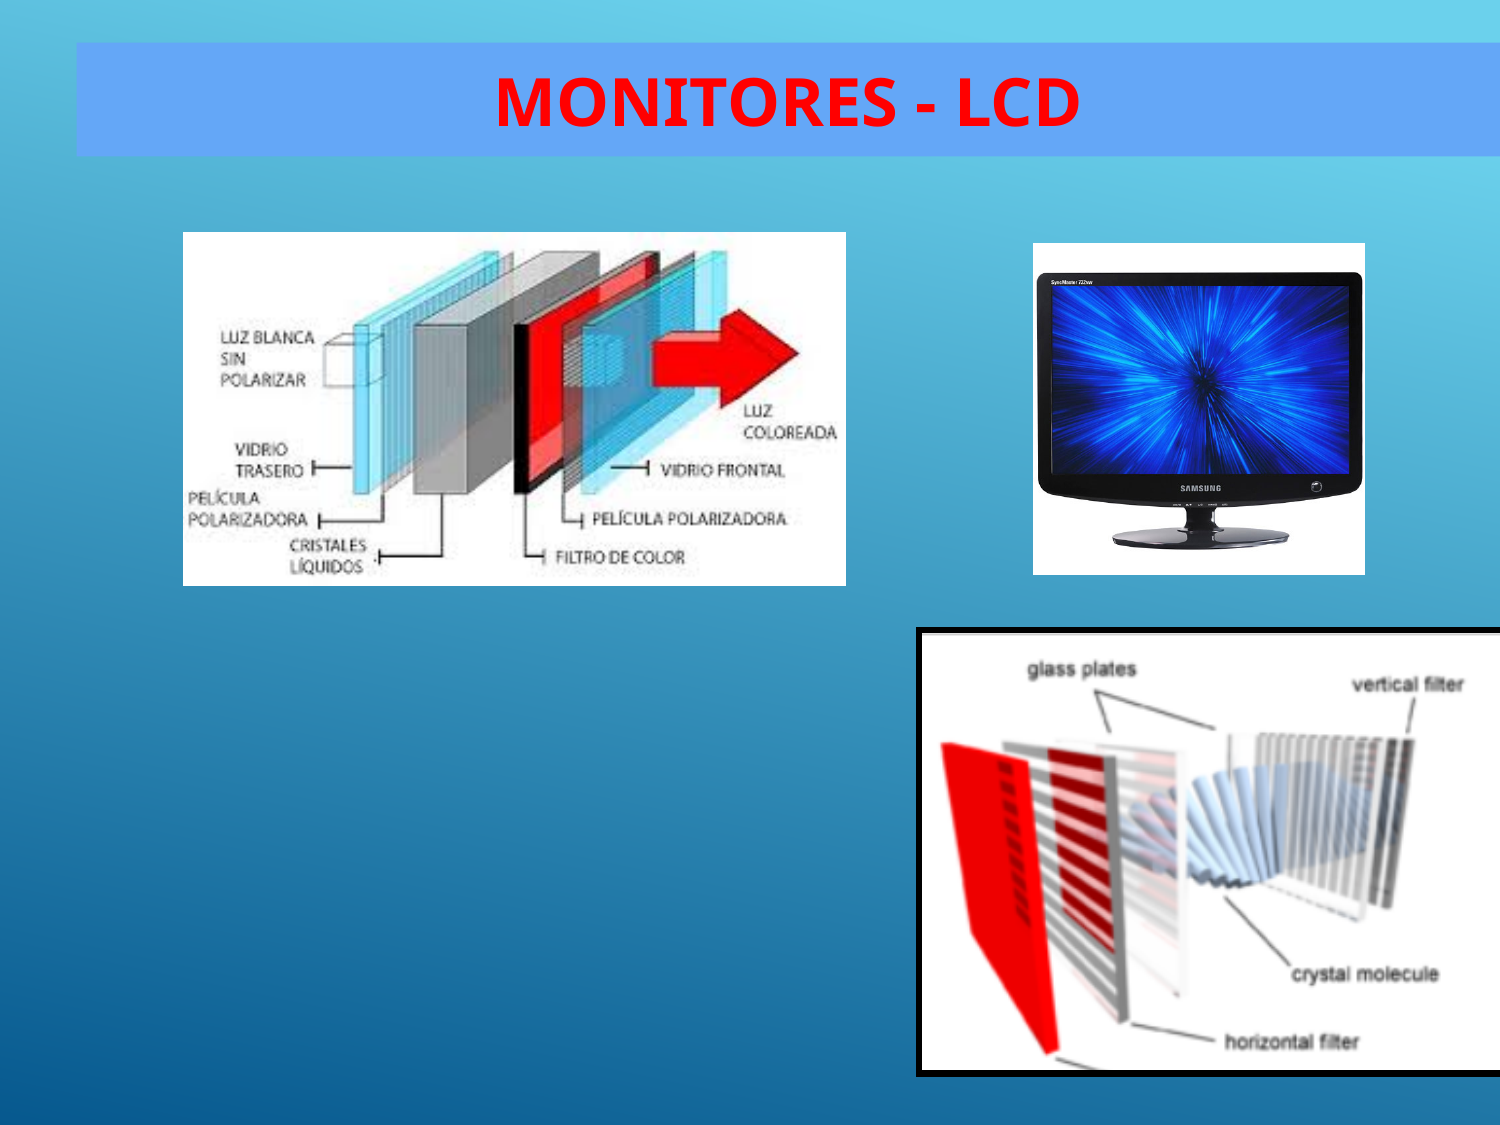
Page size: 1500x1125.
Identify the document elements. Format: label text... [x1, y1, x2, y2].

text_box Monitores - LCD [76, 42, 1500, 157]
picture [921, 633, 1500, 1071]
picture [182, 232, 846, 586]
picture [1033, 243, 1365, 575]
